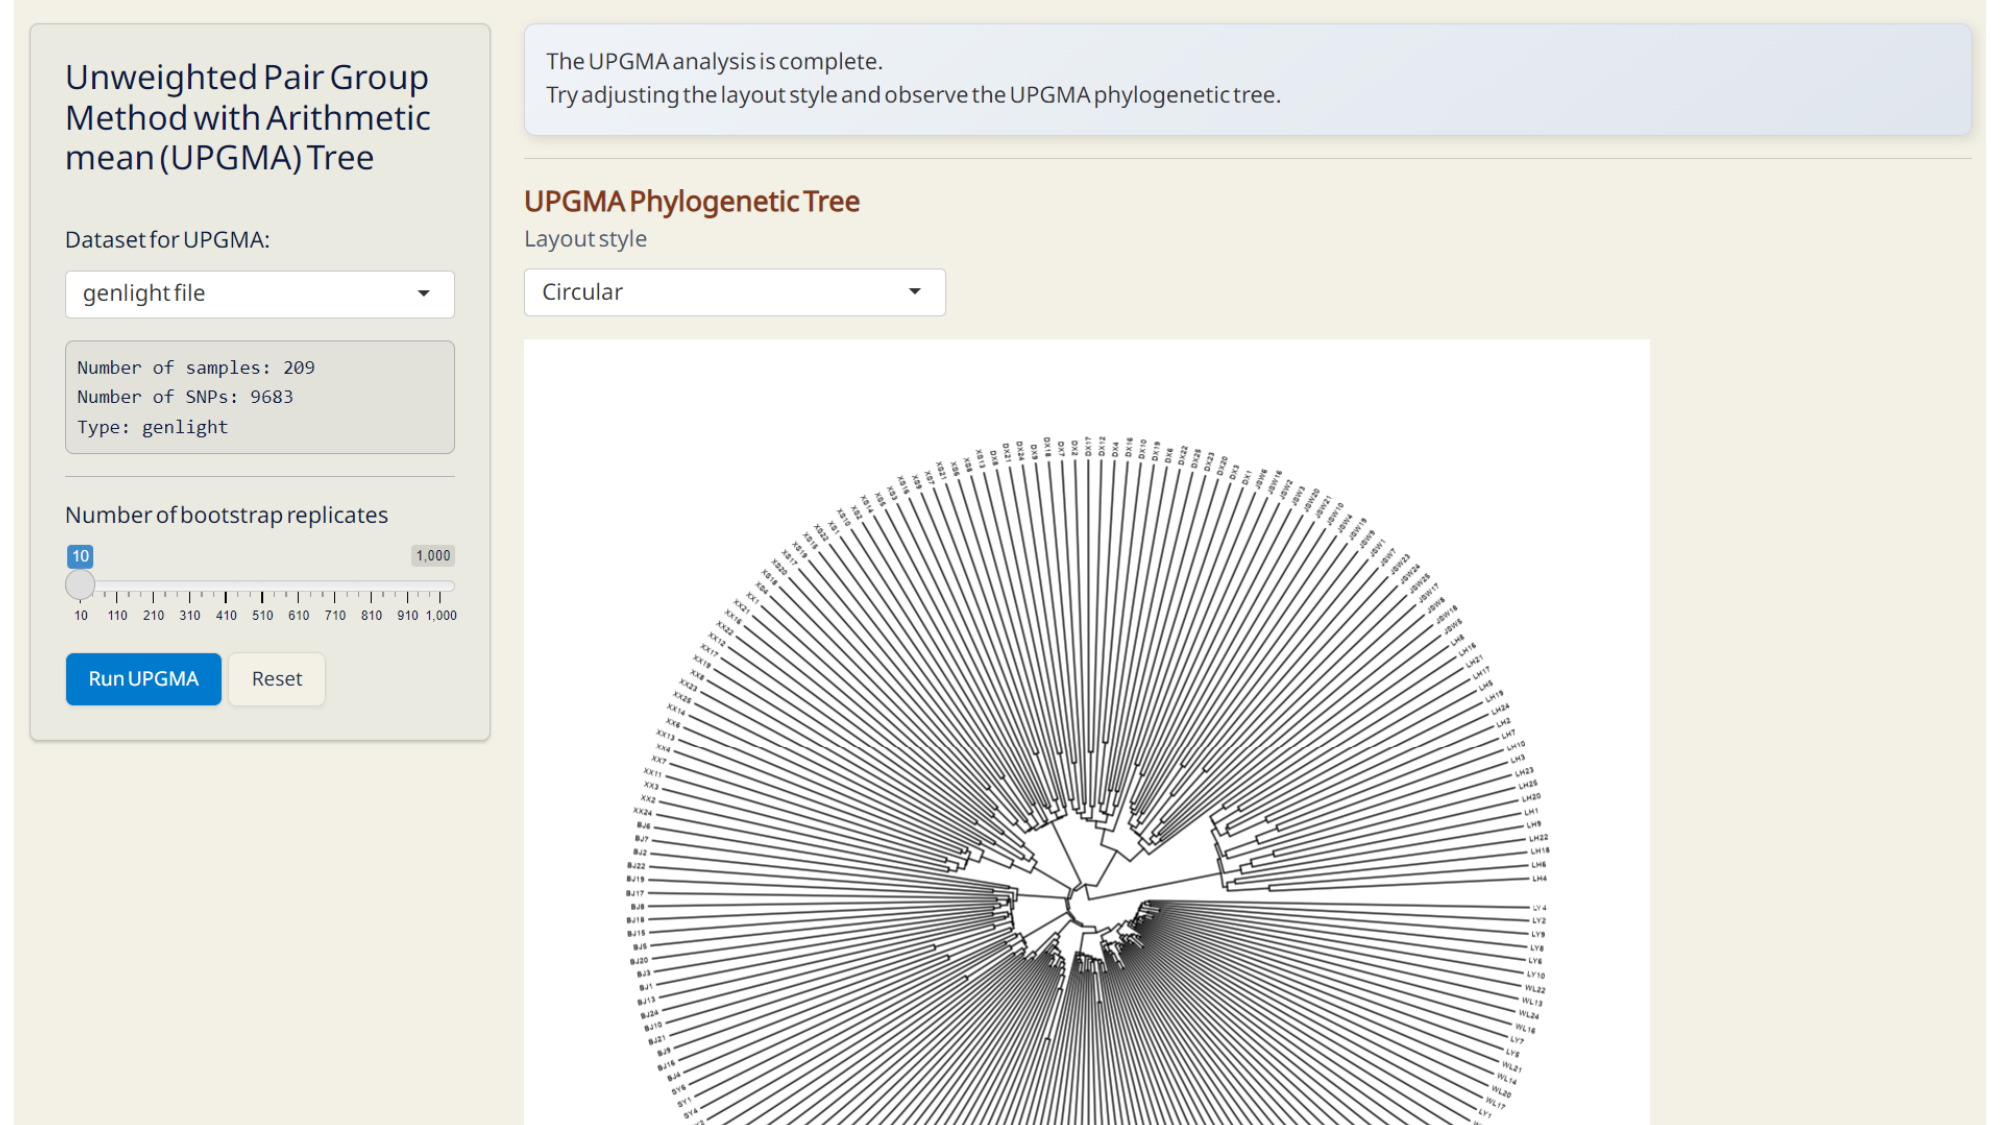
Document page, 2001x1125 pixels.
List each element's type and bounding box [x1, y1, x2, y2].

text_box [13, 0, 1987, 1125]
